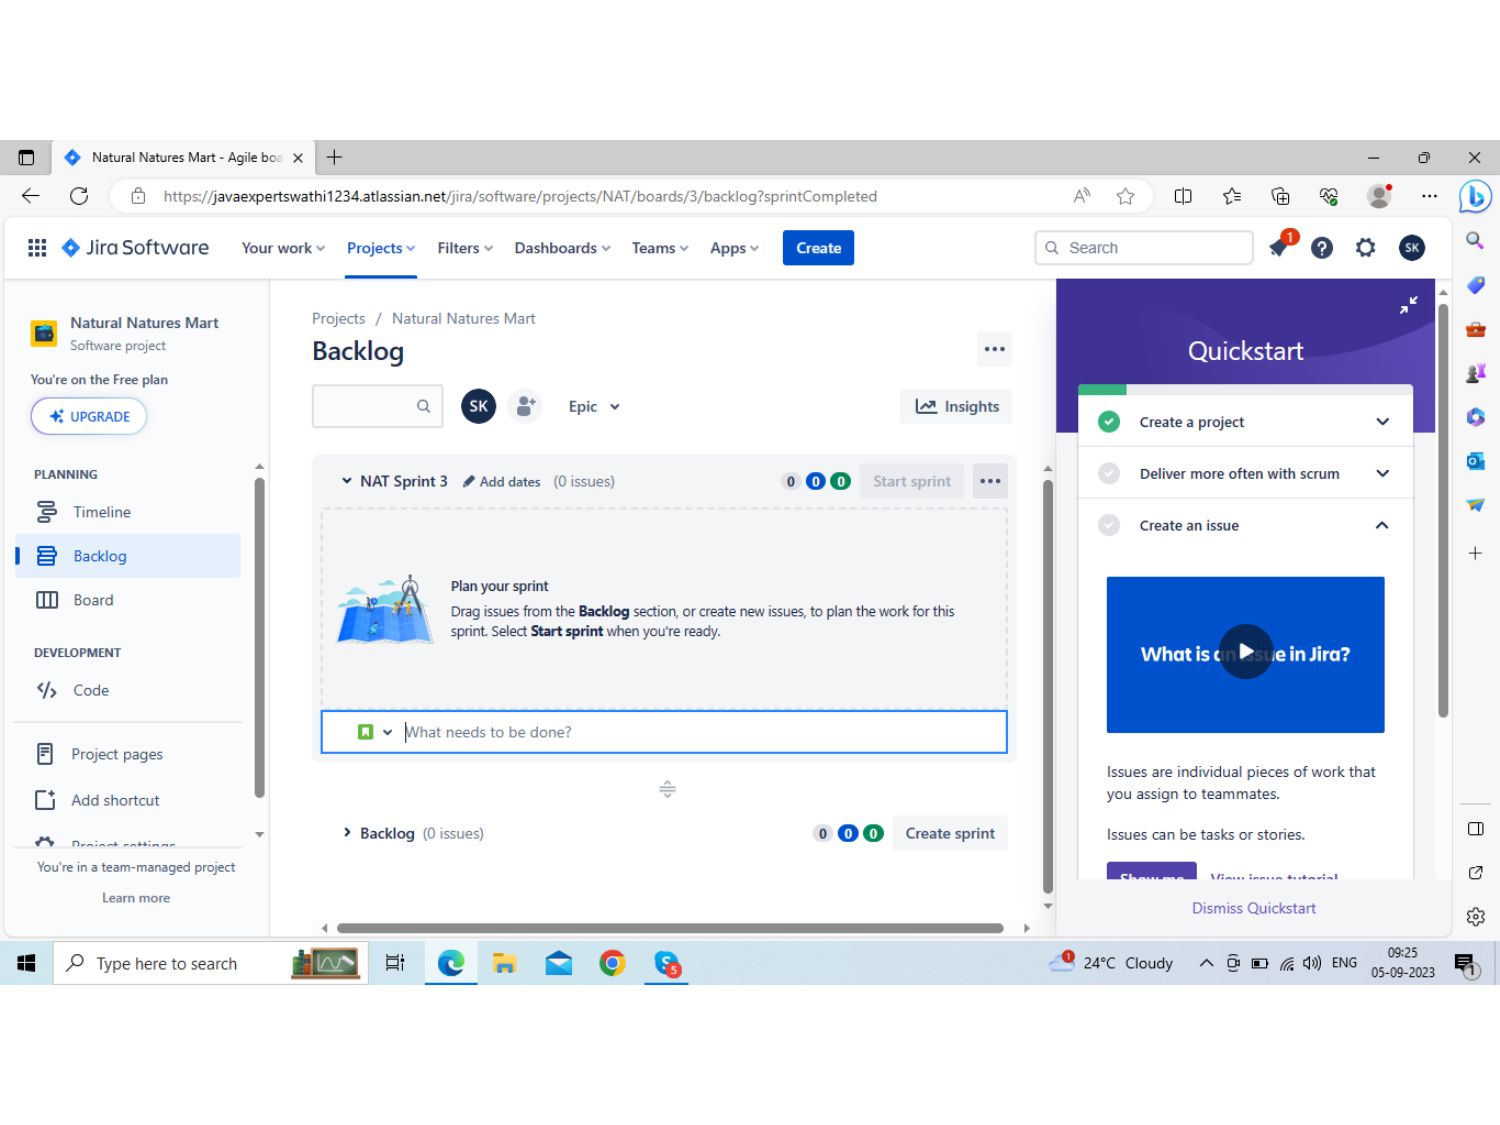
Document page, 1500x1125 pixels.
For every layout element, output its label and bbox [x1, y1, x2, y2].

picture [0, 140, 1500, 985]
